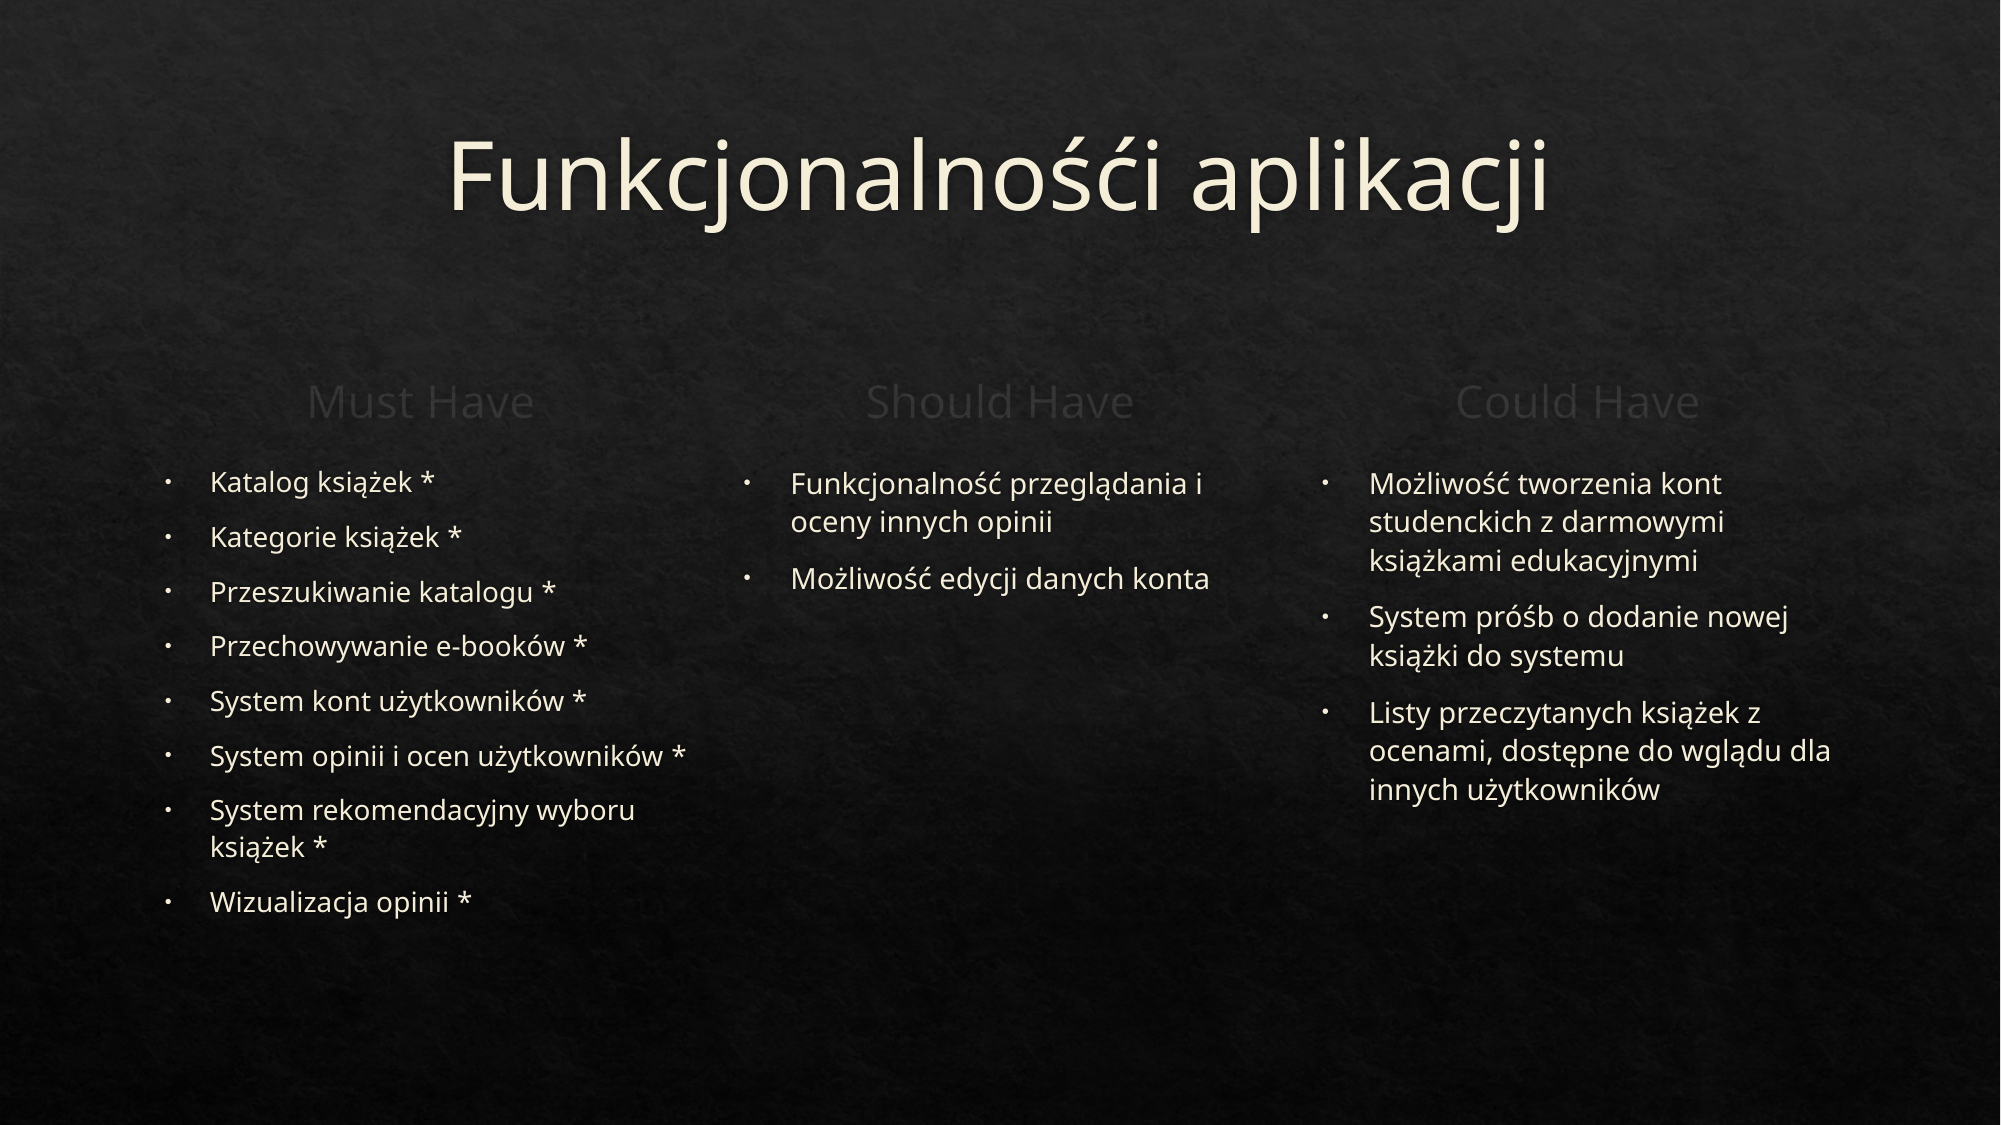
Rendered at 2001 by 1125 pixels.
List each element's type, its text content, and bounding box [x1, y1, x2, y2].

list Możliwość tworzenia kont studenckich z darmowymi książkami edukacyjnymi System próśb o dodanie nowej książki do systemu Listy przeczytanych książek z ocenami, dostępne do wglądu dla innych użytkowników [1306, 454, 1849, 950]
list Katalog książek * Kategorie książek * Przeszukiwanie katalogu * Przechowywanie e-booków * System kont użytkowników * System opinii i ocen użytkowników * System rekomendacyjny wyboru książek * Wizualizacja opinii * [149, 454, 709, 950]
title Funkcjonalnośći aplikacji [149, 99, 1849, 260]
list Should Have [729, 309, 1271, 435]
list Funkcjonalność przeglądania i oceny innych opinii Możliwość edycji danych konta [728, 454, 1270, 950]
list Must Have [149, 309, 692, 435]
list Could Have [1306, 309, 1849, 435]
